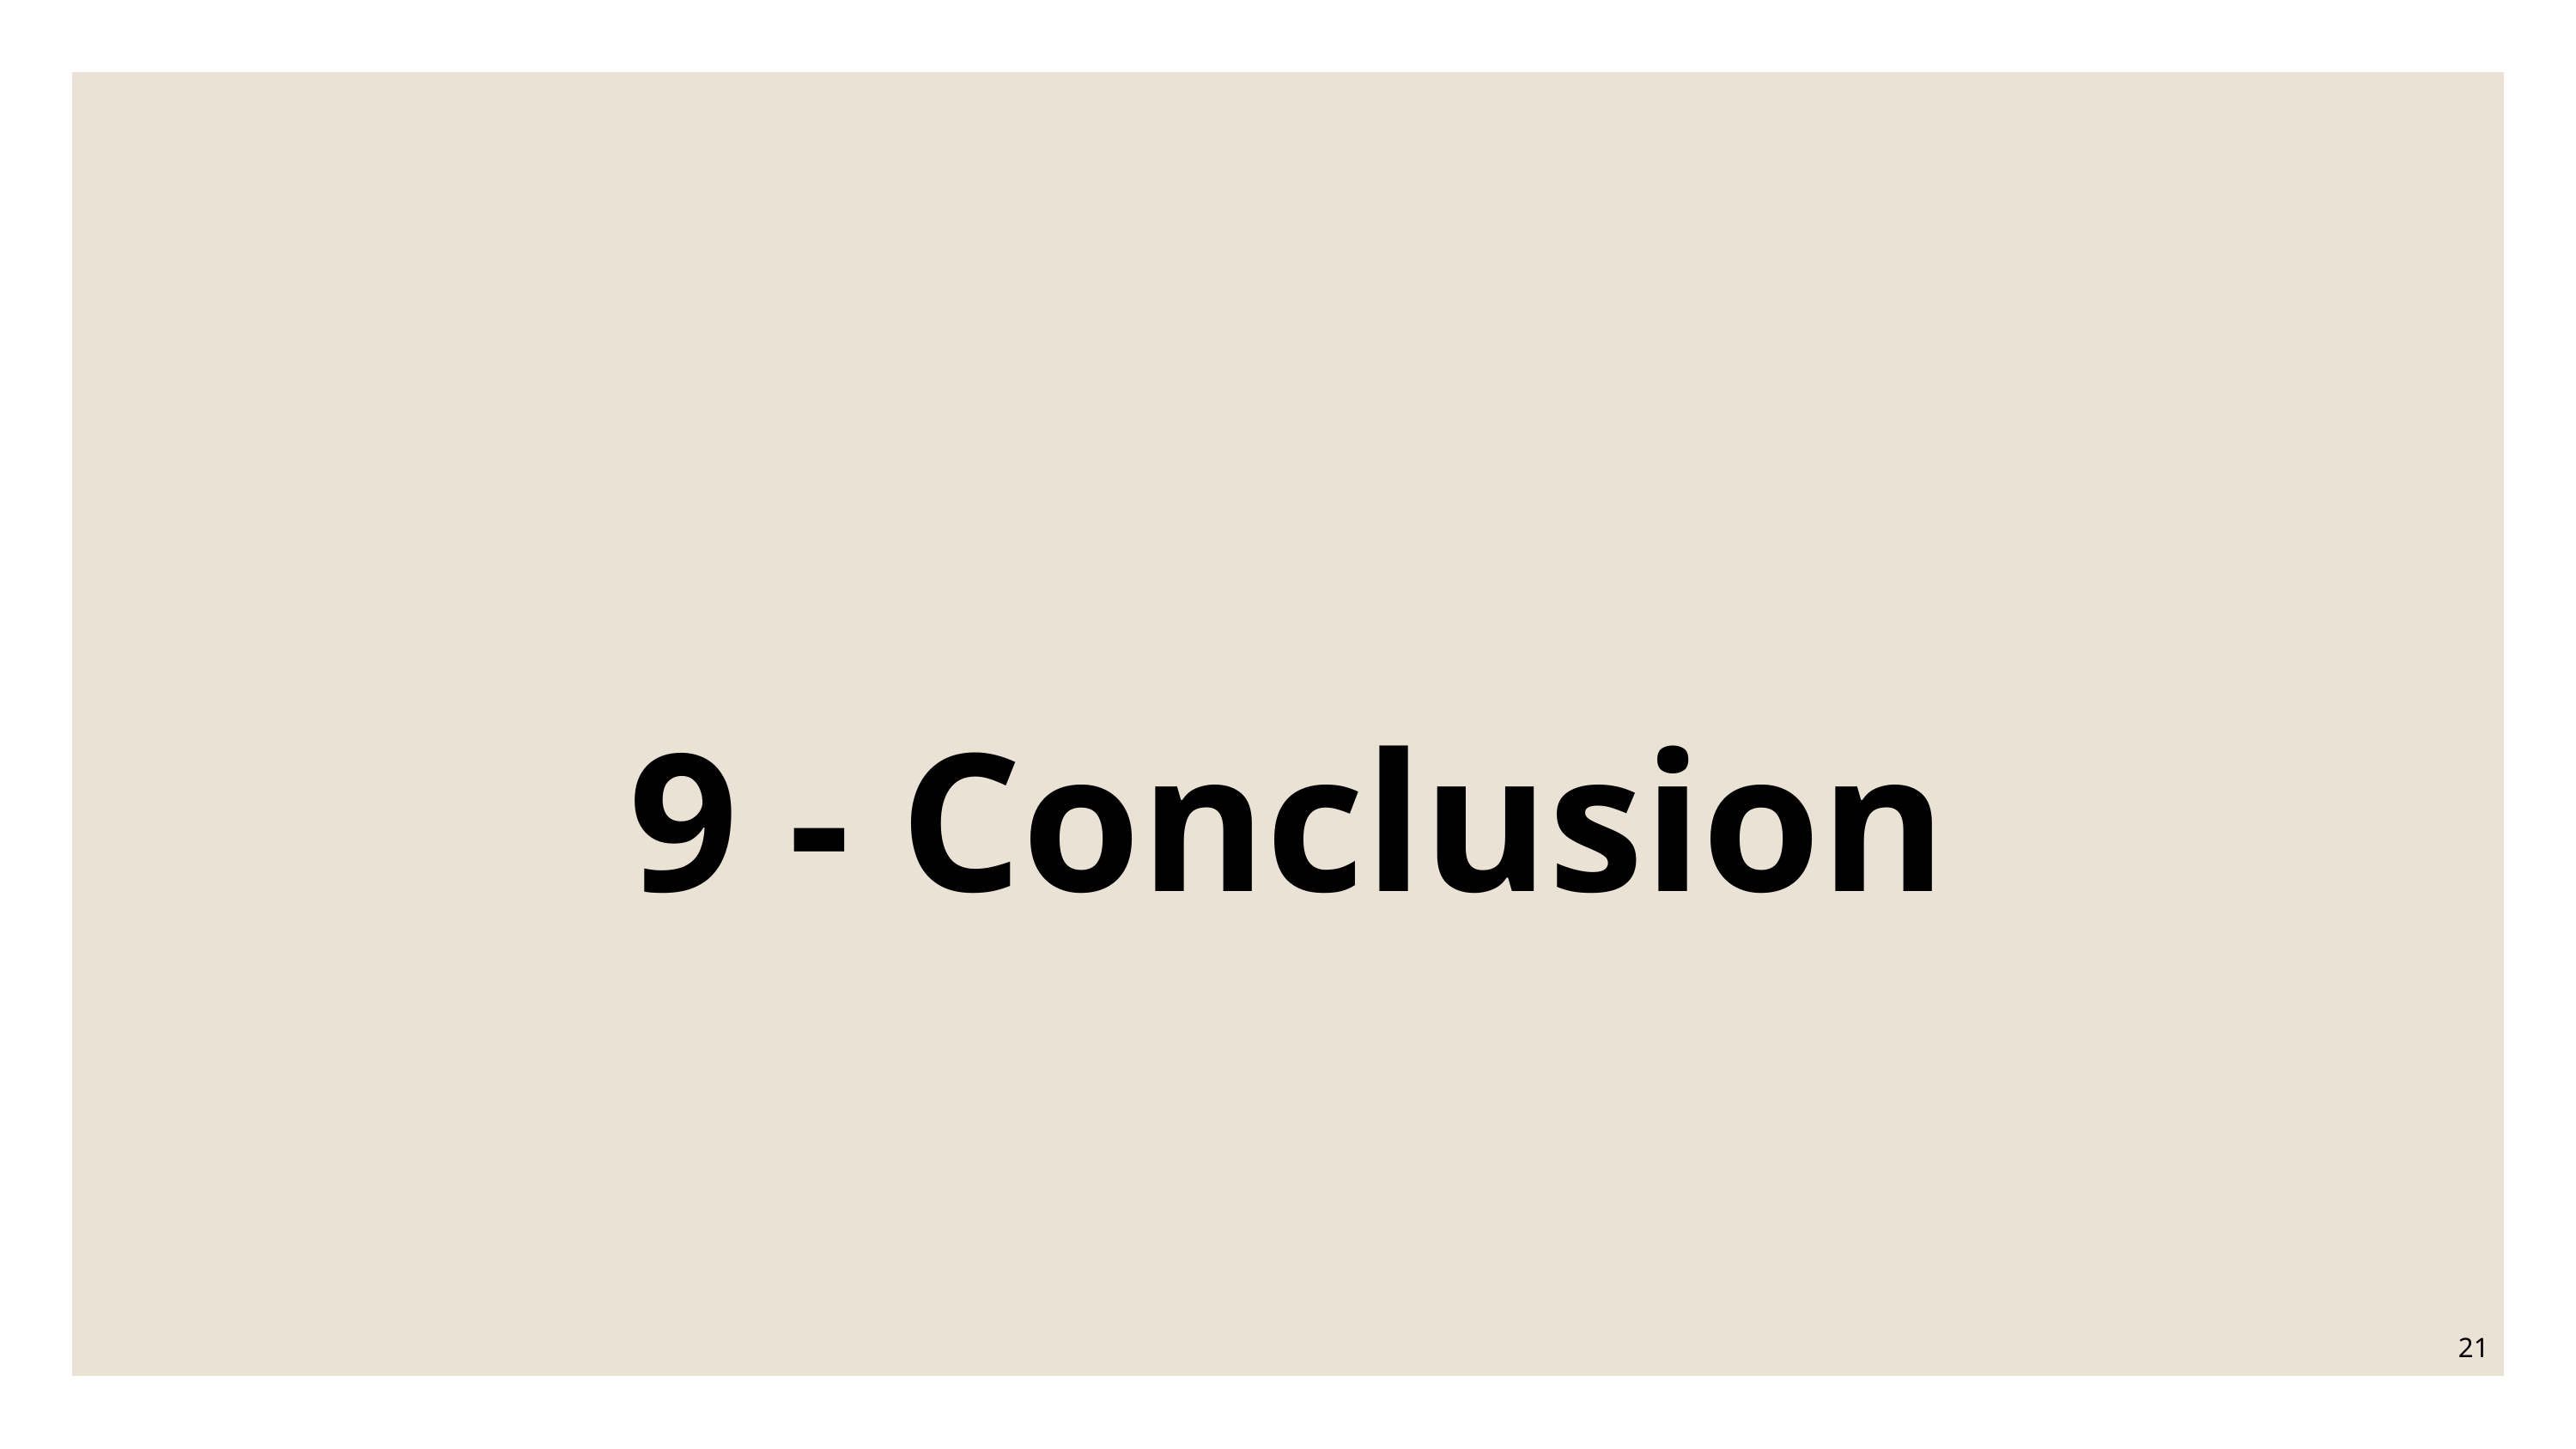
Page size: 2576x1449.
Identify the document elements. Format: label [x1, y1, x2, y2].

text_box [72, 56, 2504, 1377]
text_box [2443, 1304, 2504, 1377]
